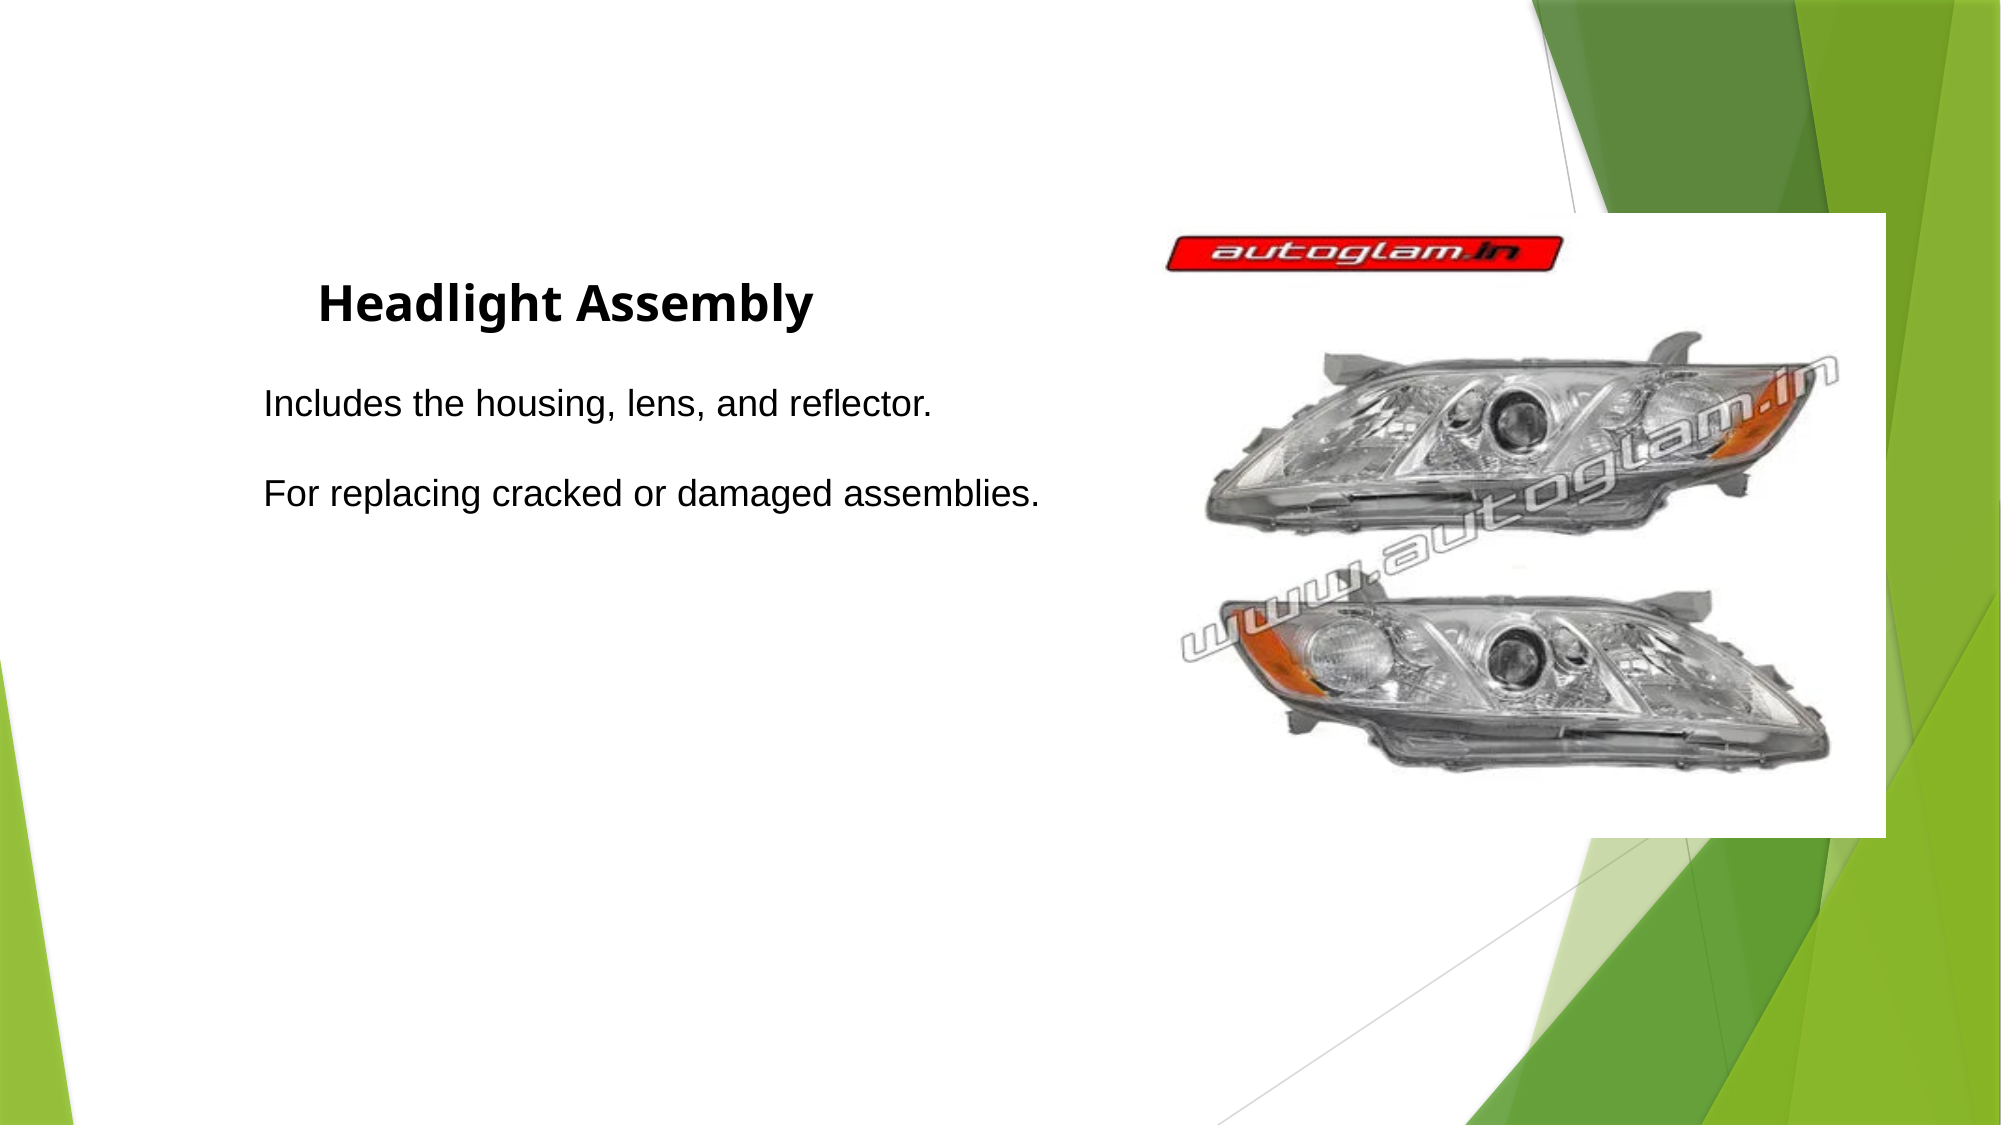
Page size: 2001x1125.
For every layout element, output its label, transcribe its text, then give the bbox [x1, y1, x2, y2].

picture [1138, 212, 1887, 839]
text_box Headlight Assembly [302, 264, 974, 371]
text_box Includes the housing, lens, and reflector. For replacing cracked or damaged assemblies. [248, 371, 1133, 566]
